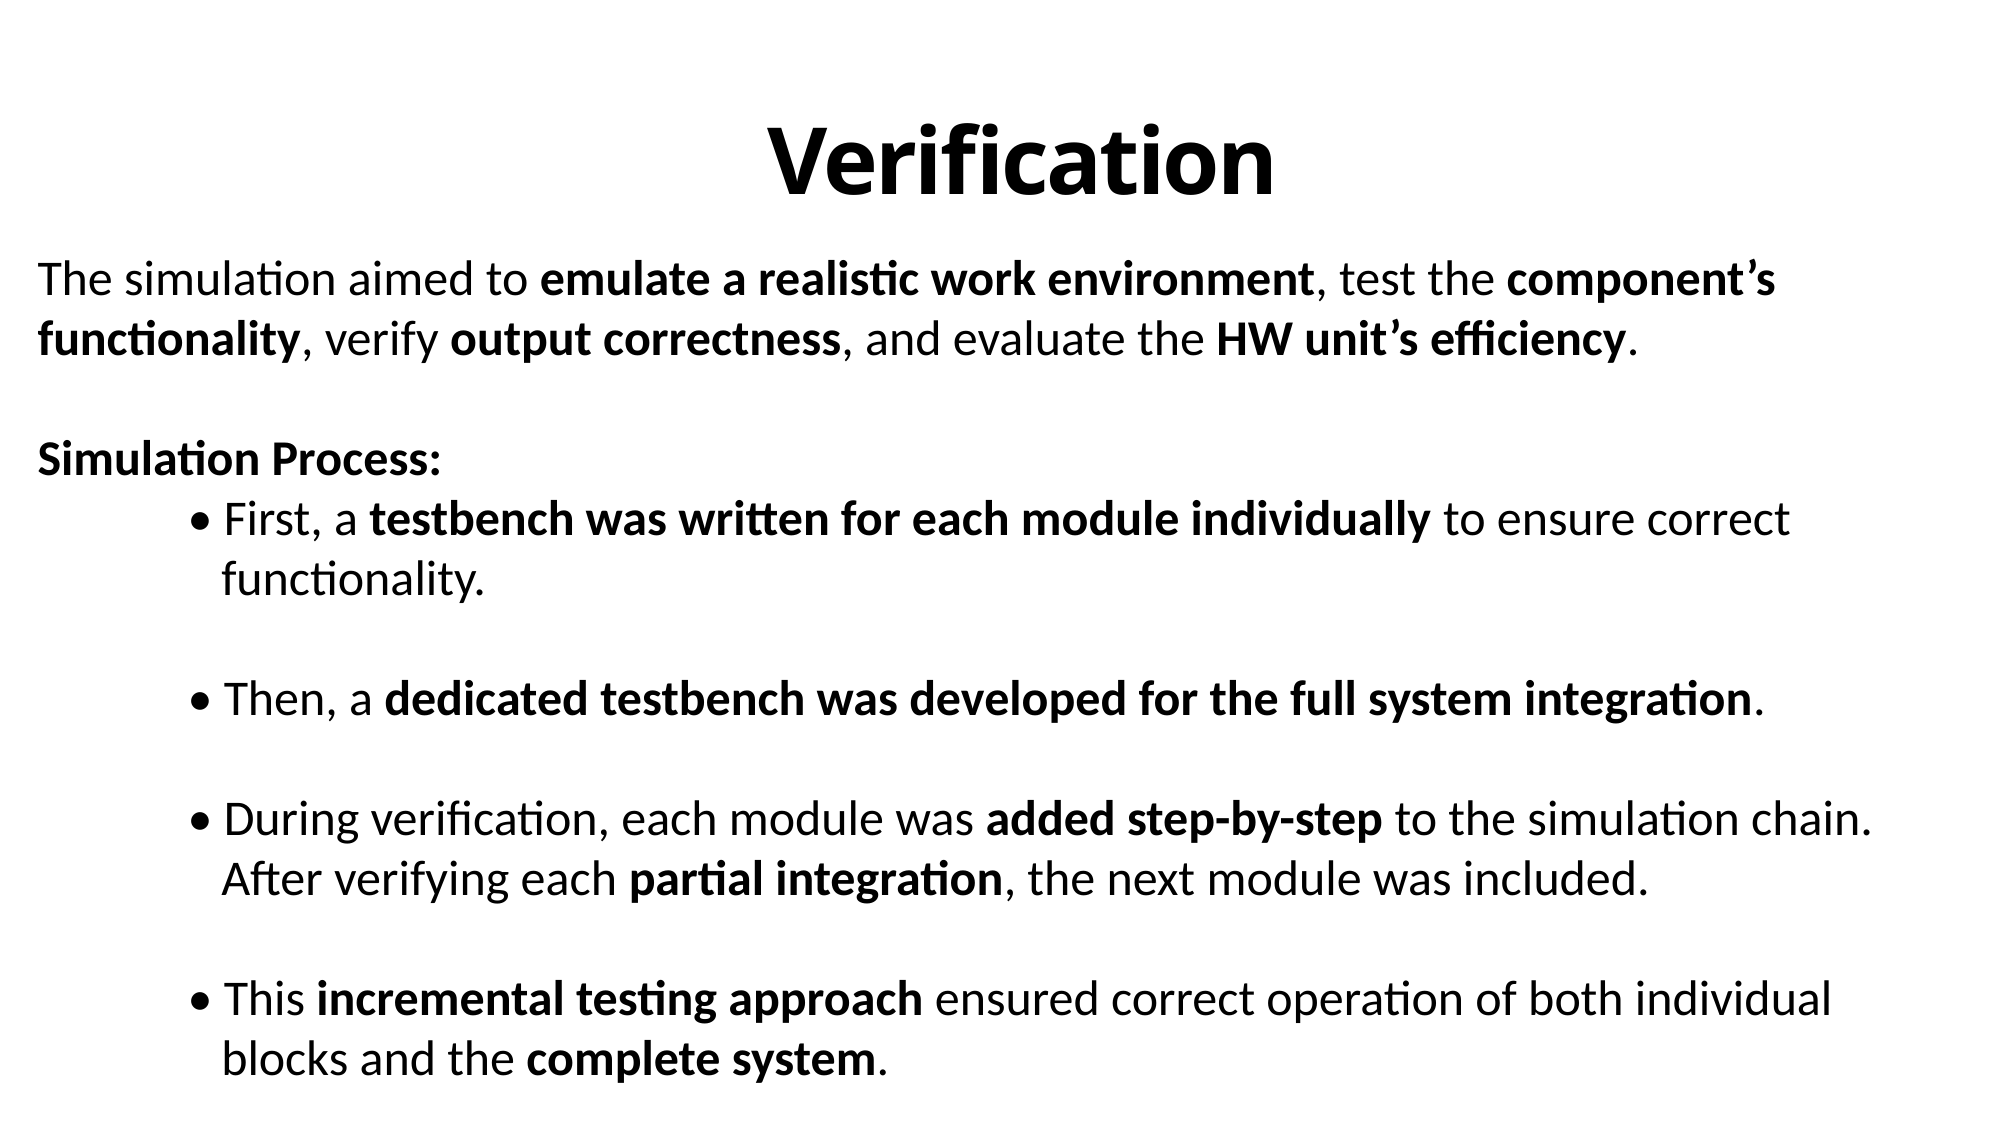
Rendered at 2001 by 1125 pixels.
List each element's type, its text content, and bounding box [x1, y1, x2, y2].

text_box The simulation aimed to emulate a realistic work environment, test the component’s functionality, verify output correctness, and evaluate the HW unit’s efficiency. Simulation Process: • First, a testbench was written for each module individually to ensure correct functionality. • Then, a dedicated testbench was developed for the full system integration. • During verification, each module was added step-by-step to the simulation chain. After verifying each partial integration, the next module was included. • This incremental testing approach ensured correct operation of both individual blocks and the complete system. [37, 245, 1963, 1125]
text_box Verification [467, 97, 1580, 209]
